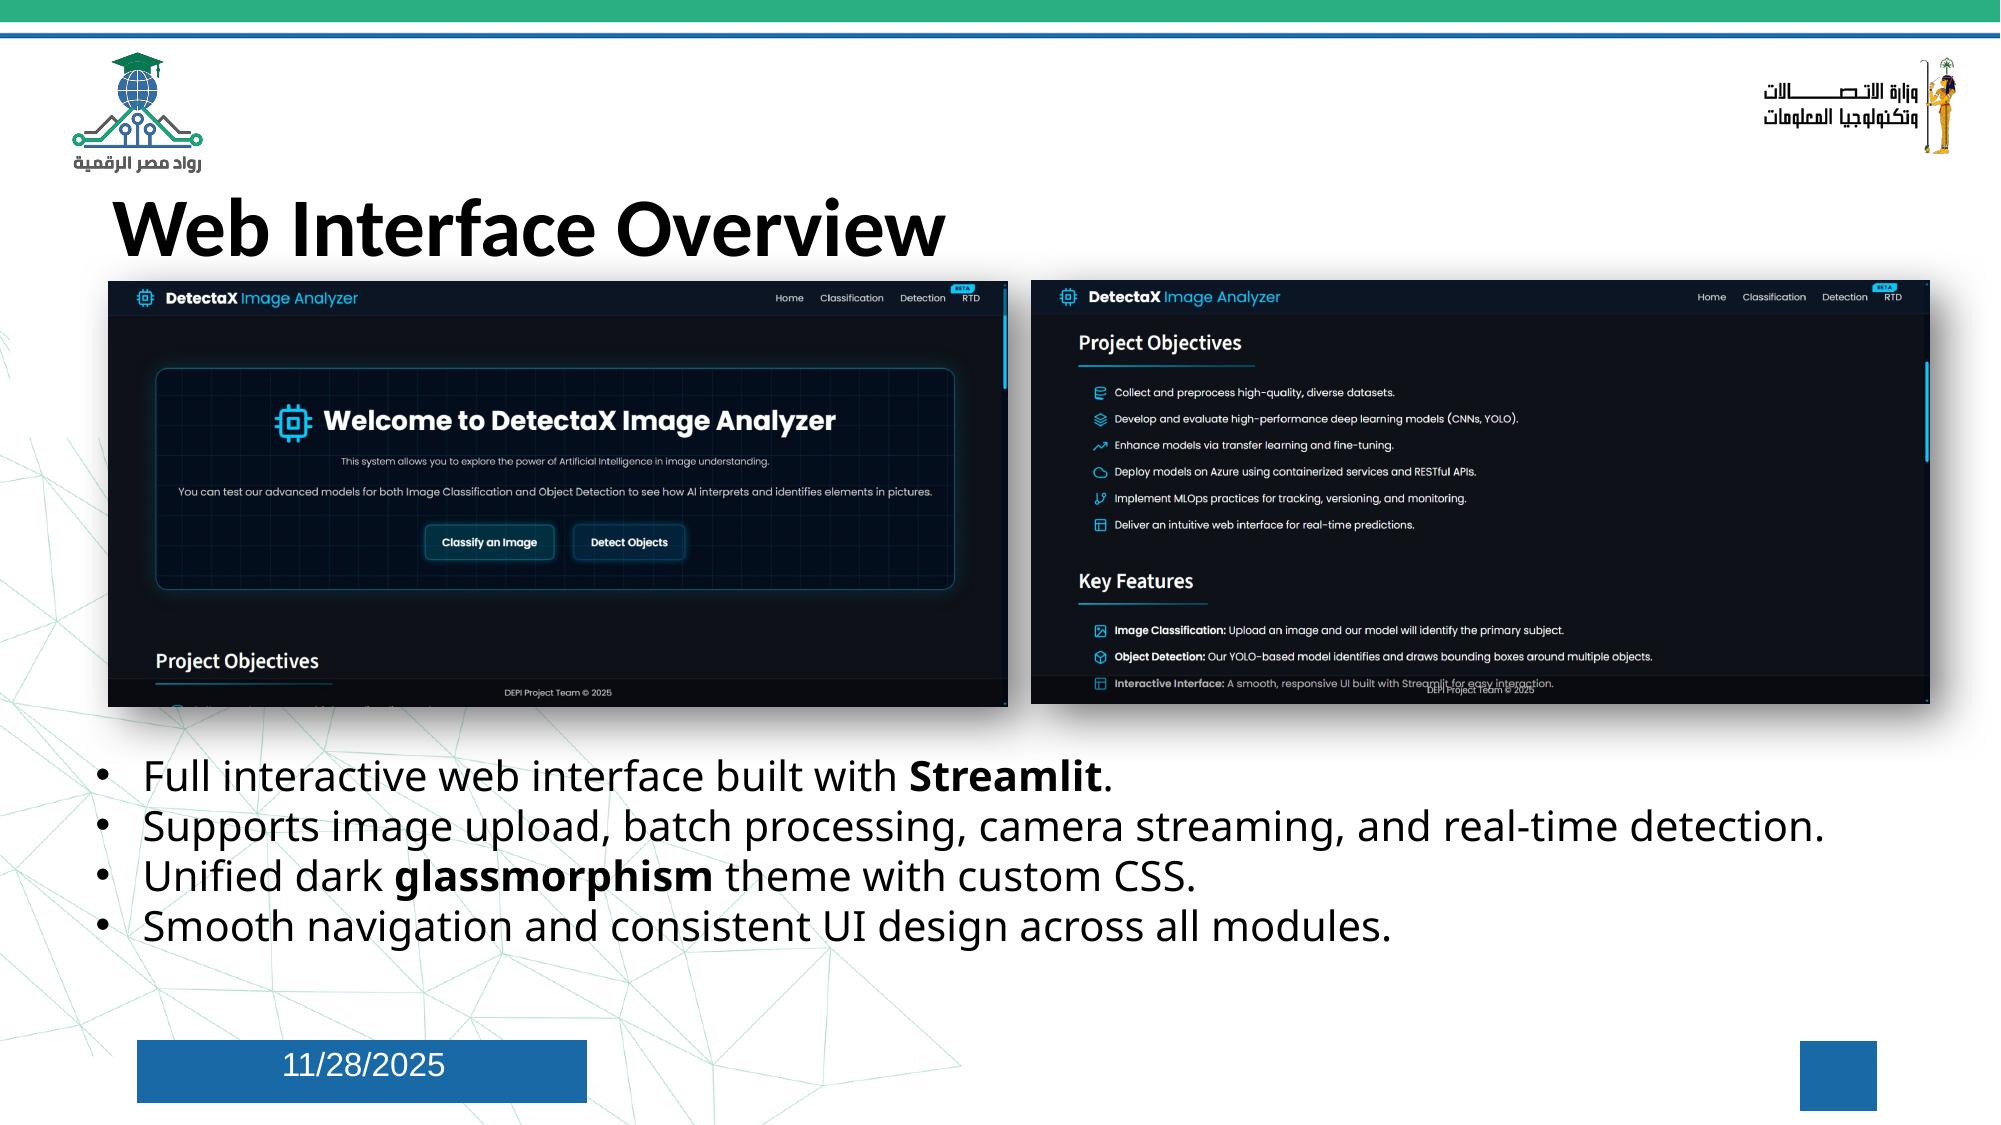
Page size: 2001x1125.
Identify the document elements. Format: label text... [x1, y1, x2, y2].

text_box 11/28/2025 [144, 1036, 584, 1091]
picture [0, 0, 2000, 1125]
text_box Full interactive web interface built with Streamlit. Supports image upload, batch processing, camera streaming, and real-time detection. Unified dark glassmorphism theme with custom CSS. Smooth navigation and consistent UI design across all modules. [80, 742, 1936, 1008]
title Web Interface Overview [97, 164, 1032, 282]
